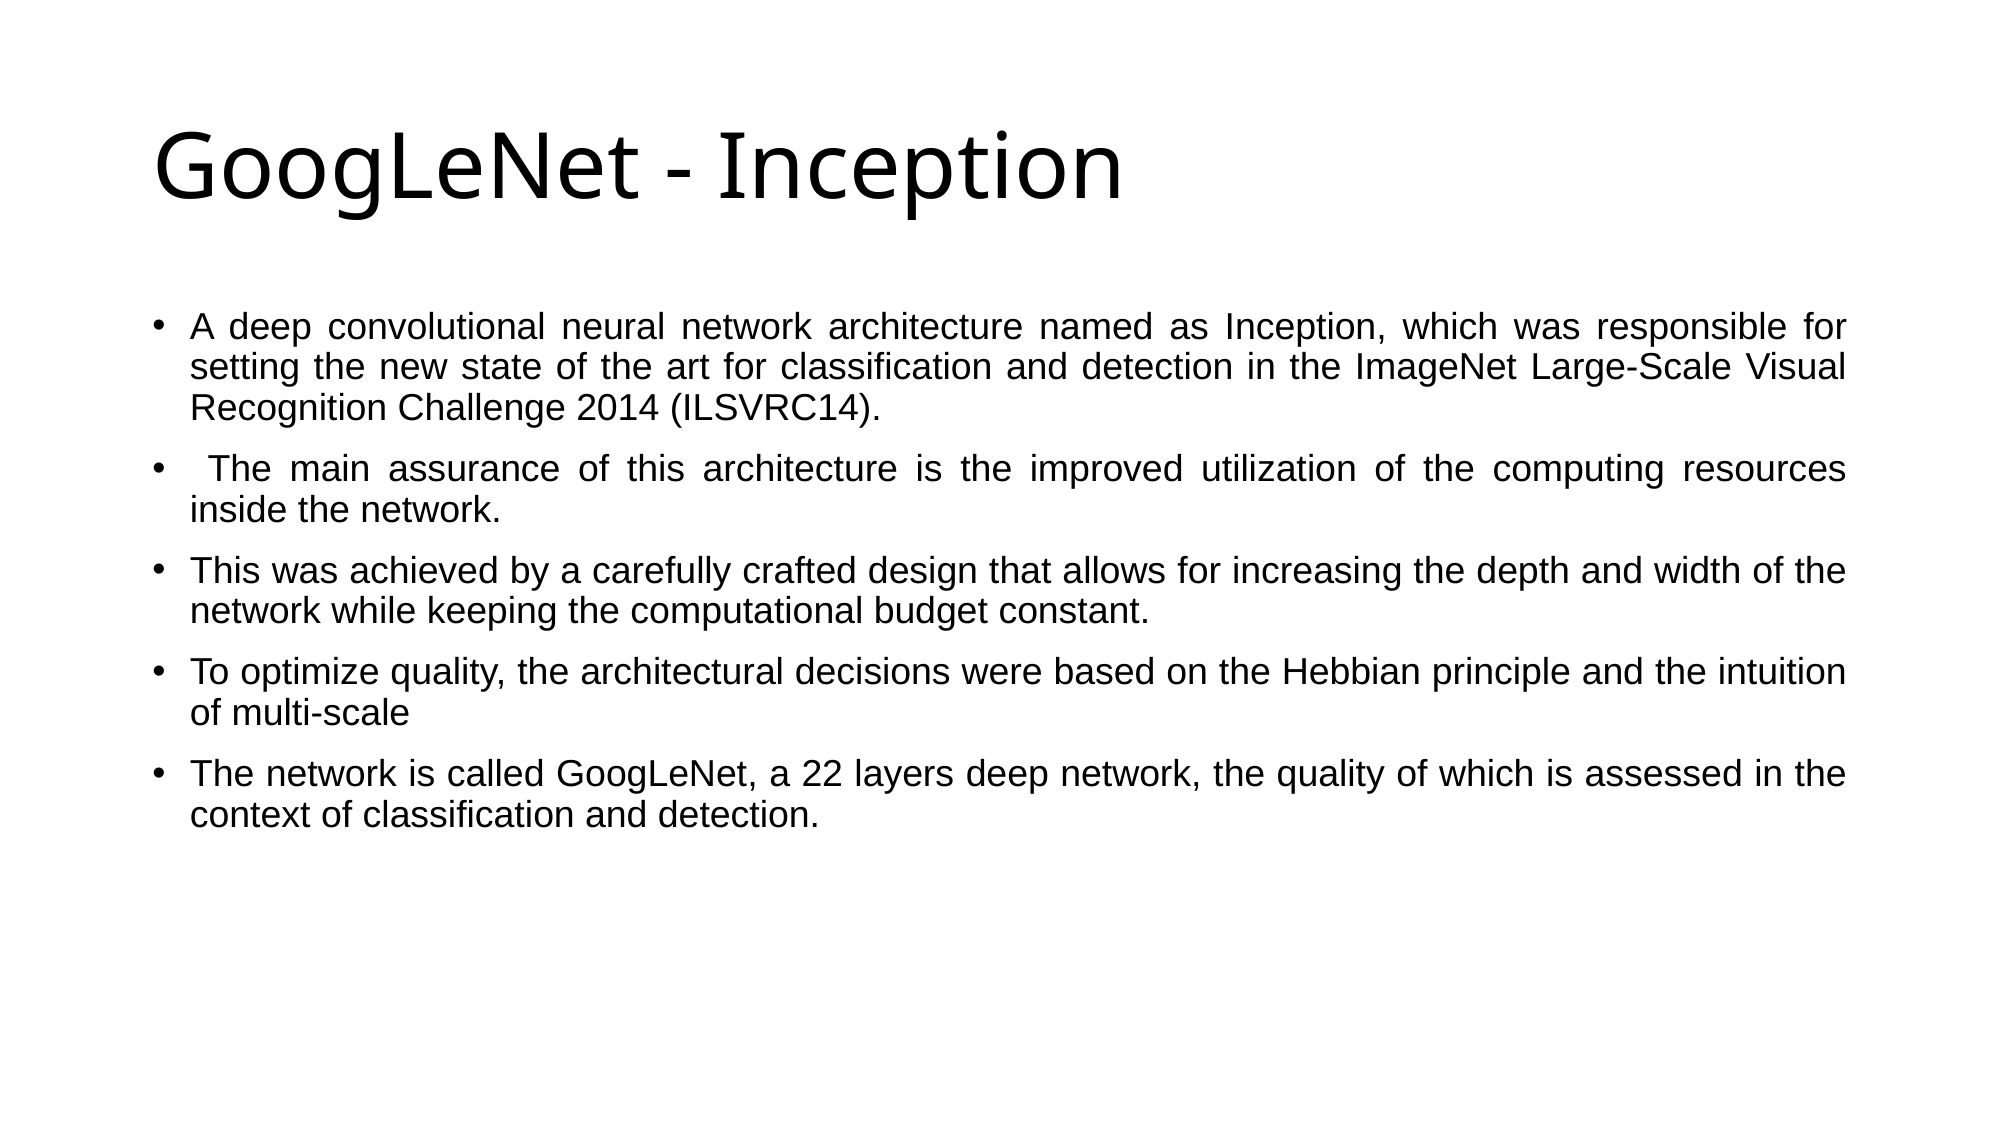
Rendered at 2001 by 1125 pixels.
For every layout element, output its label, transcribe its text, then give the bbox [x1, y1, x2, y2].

title GoogLeNet - Inception [137, 59, 1863, 278]
list A deep convolutional neural network architecture named as Inception, which was responsible for setting the new state of the art for classification and detection in the ImageNet Large-Scale Visual Recognition Challenge 2014 (ILSVRC14). The main assurance of this architecture is the improved utilization of the computing resources inside the network. This was achieved by a carefully crafted design that allows for increasing the depth and width of the network while keeping the computational budget constant. To optimize quality, the architectural decisions were based on the Hebbian principle and the intuition of multi-scale The network is called GoogLeNet, a 22 layers deep network, the quality of which is assessed in the context of classification and detection. [137, 299, 1863, 1014]
